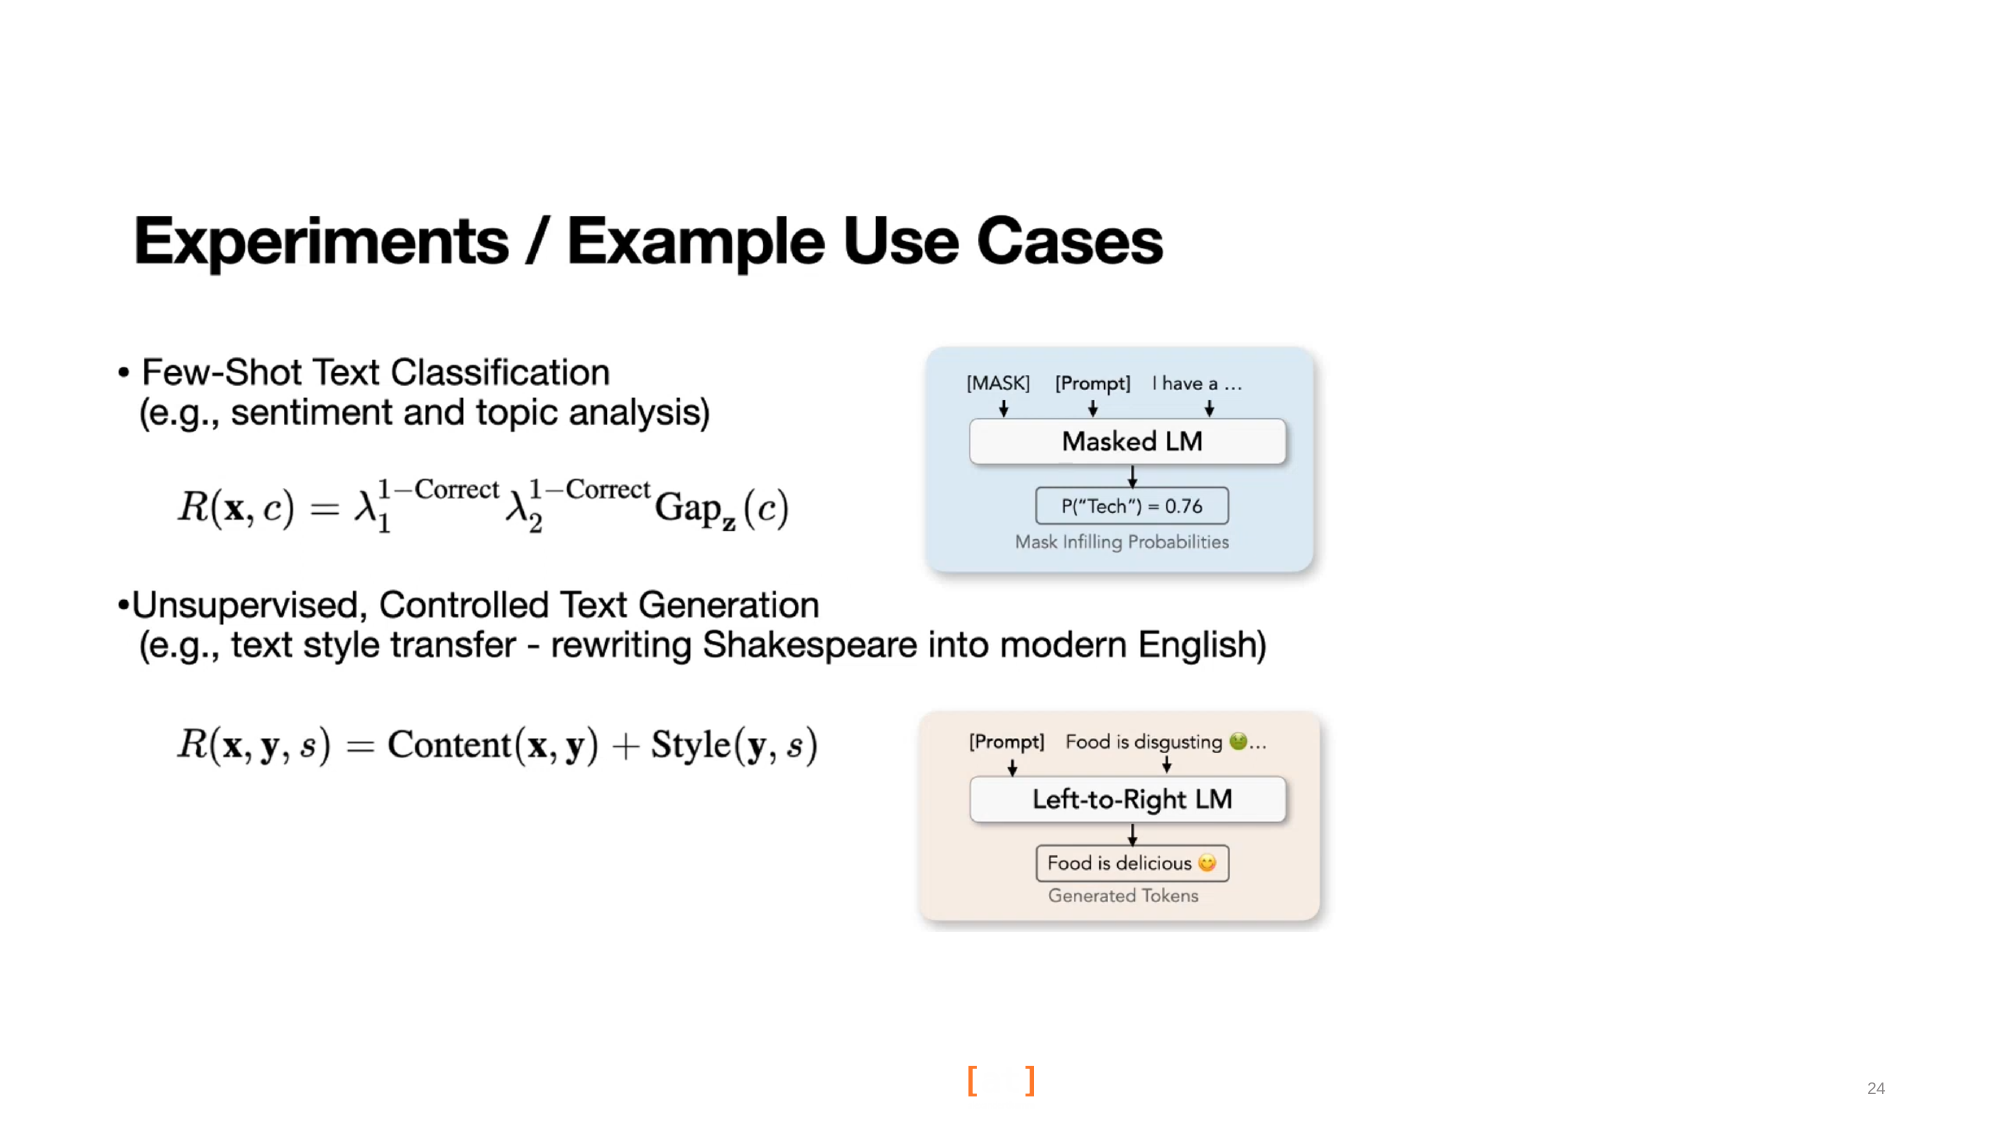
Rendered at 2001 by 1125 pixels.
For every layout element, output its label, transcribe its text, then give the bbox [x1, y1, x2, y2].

picture [961, 1062, 1039, 1110]
picture [83, 193, 1444, 932]
slide_number 24 [1826, 1075, 1886, 1100]
